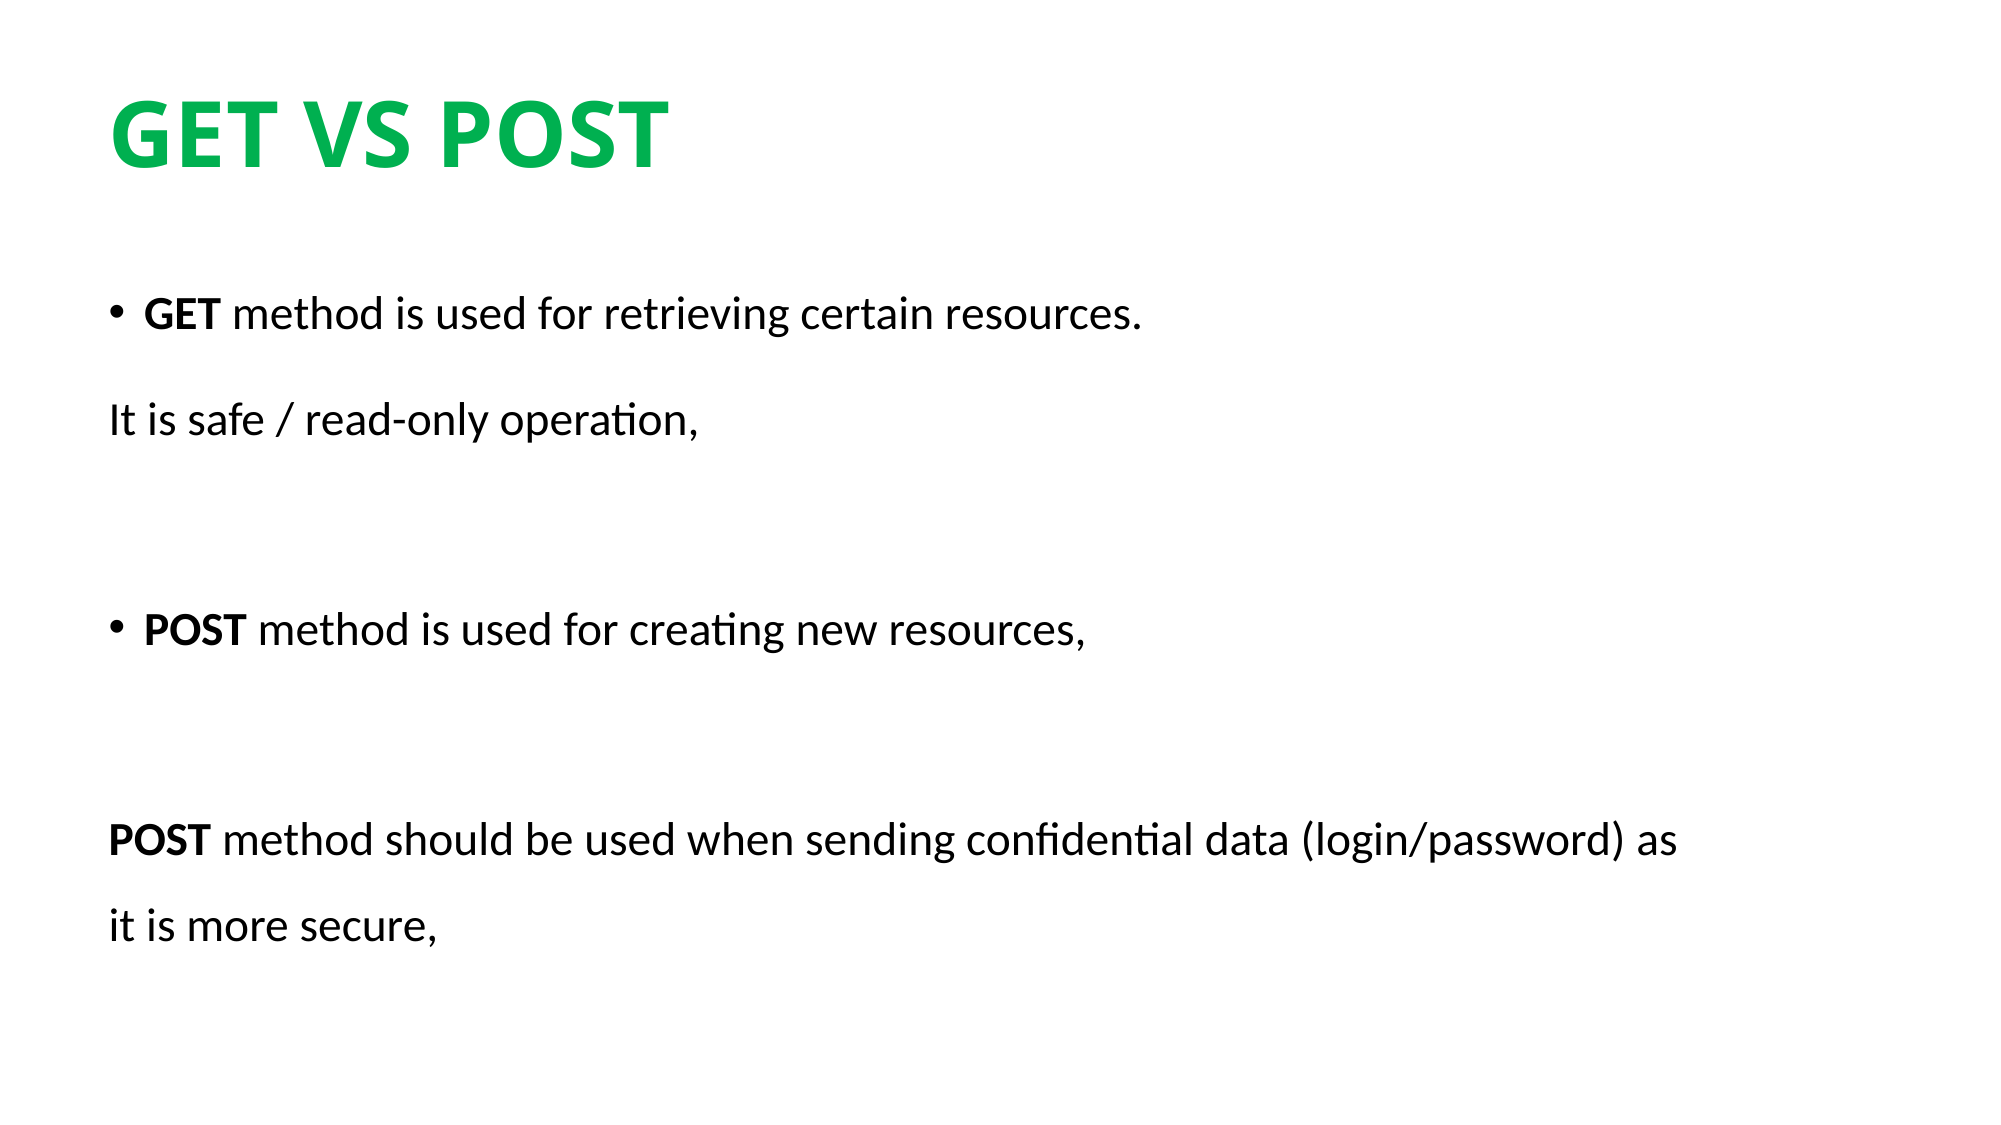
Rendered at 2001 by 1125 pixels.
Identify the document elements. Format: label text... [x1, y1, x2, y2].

list GET method is used for retrieving certain resources. It is safe / read-only operation, POST method is used for creating new resources, POST method should be used when sending confidential data (login/password) as it is more secure, [93, 246, 1697, 961]
title GET VS POST [93, 28, 1819, 247]
